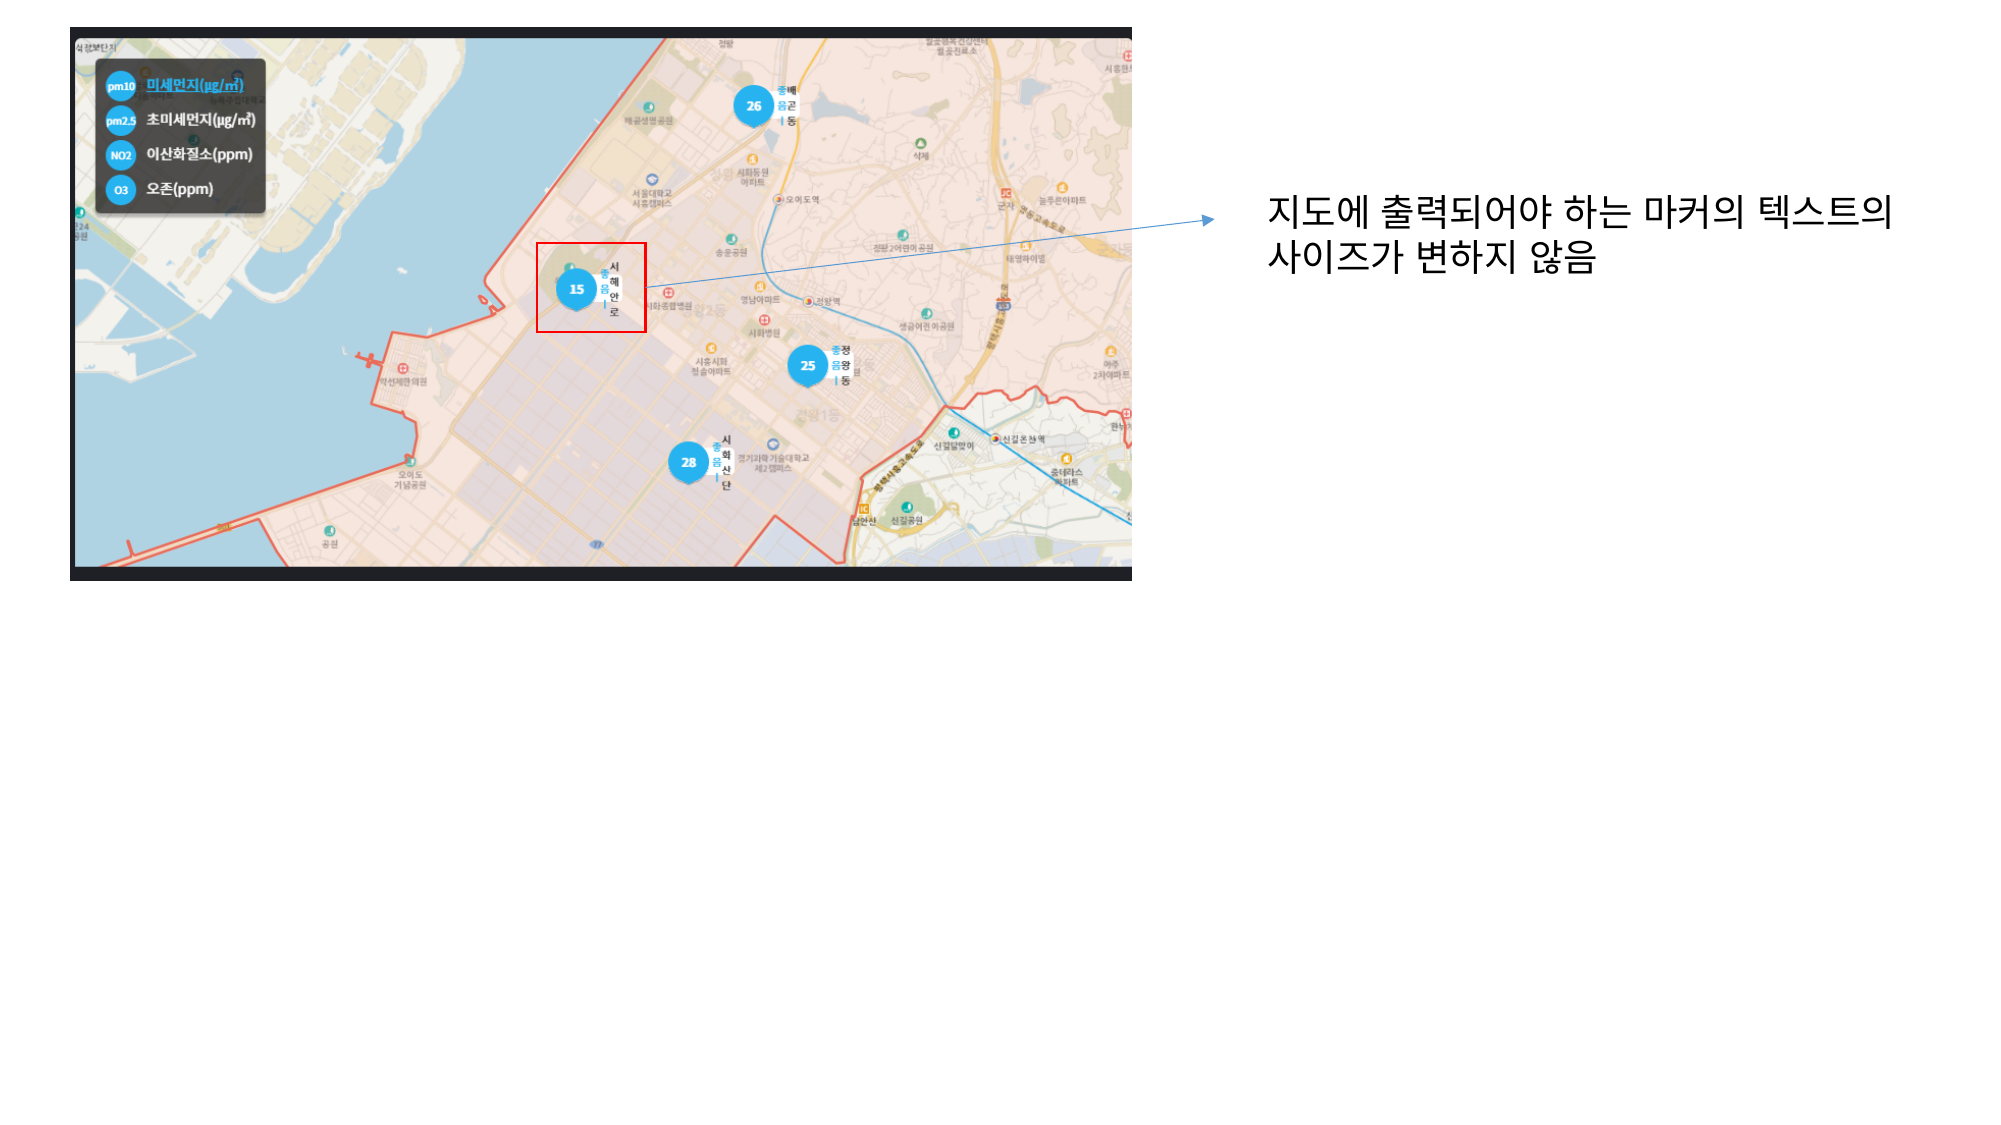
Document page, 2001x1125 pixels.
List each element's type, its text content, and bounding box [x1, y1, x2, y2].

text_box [645, 219, 1215, 288]
text_box 지도에 출력되어야 하는 마커의 텍스트의 사이즈가 변하지 않음 [1252, 182, 1921, 287]
picture [70, 27, 1132, 581]
